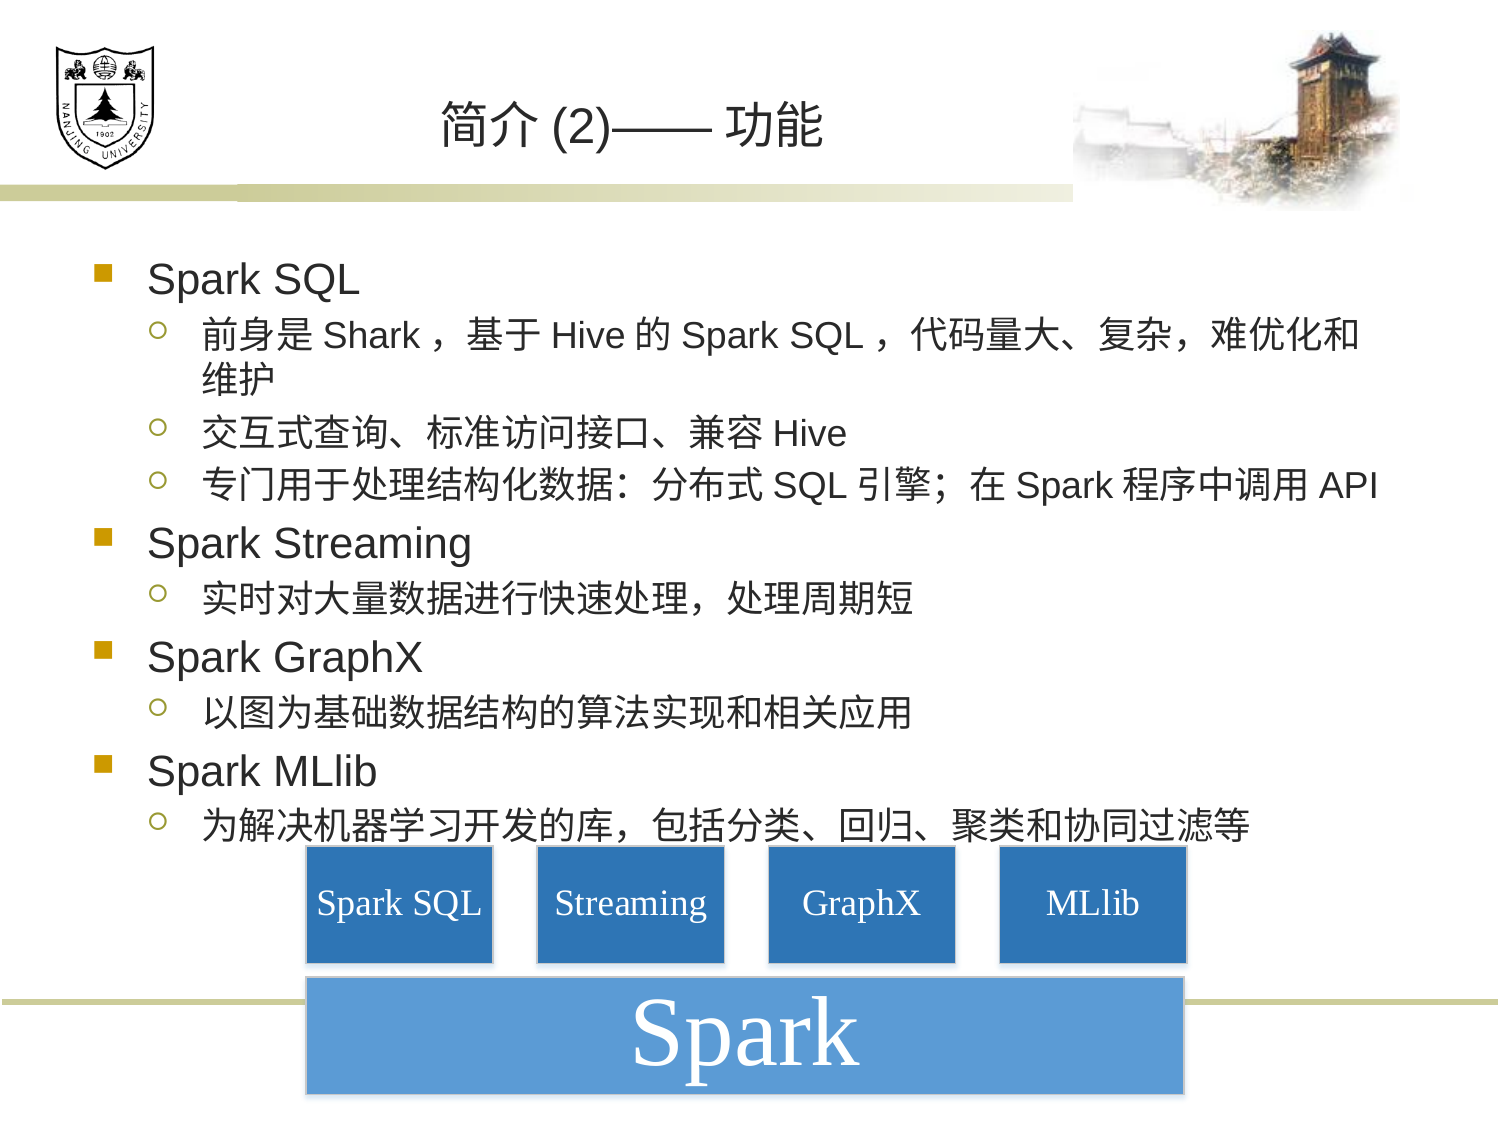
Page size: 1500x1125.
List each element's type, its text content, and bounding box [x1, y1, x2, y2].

title 简介(2)——功能 [171, 66, 1093, 161]
picture [1073, 30, 1400, 211]
list Spark SQL 前身是Shark，基于Hive的Spark SQL，代码量大、复杂，难优化和维护 交互式查询、标准访问接口、兼容Hive 专门用于处理结构化数据：分布式SQL引擎；在Spark程序中调用API Spark Streaming 实时对大量数据进行快速处理，处理周期短 Spark GraphX 以图为基础数据结构的算法实现和相关应用 Spark MLlib 为解决机器学习开发的库，包括分类、回归、聚类和协同过滤等 [76, 243, 1413, 965]
picture [2, 840, 1498, 1125]
picture [50, 42, 160, 173]
